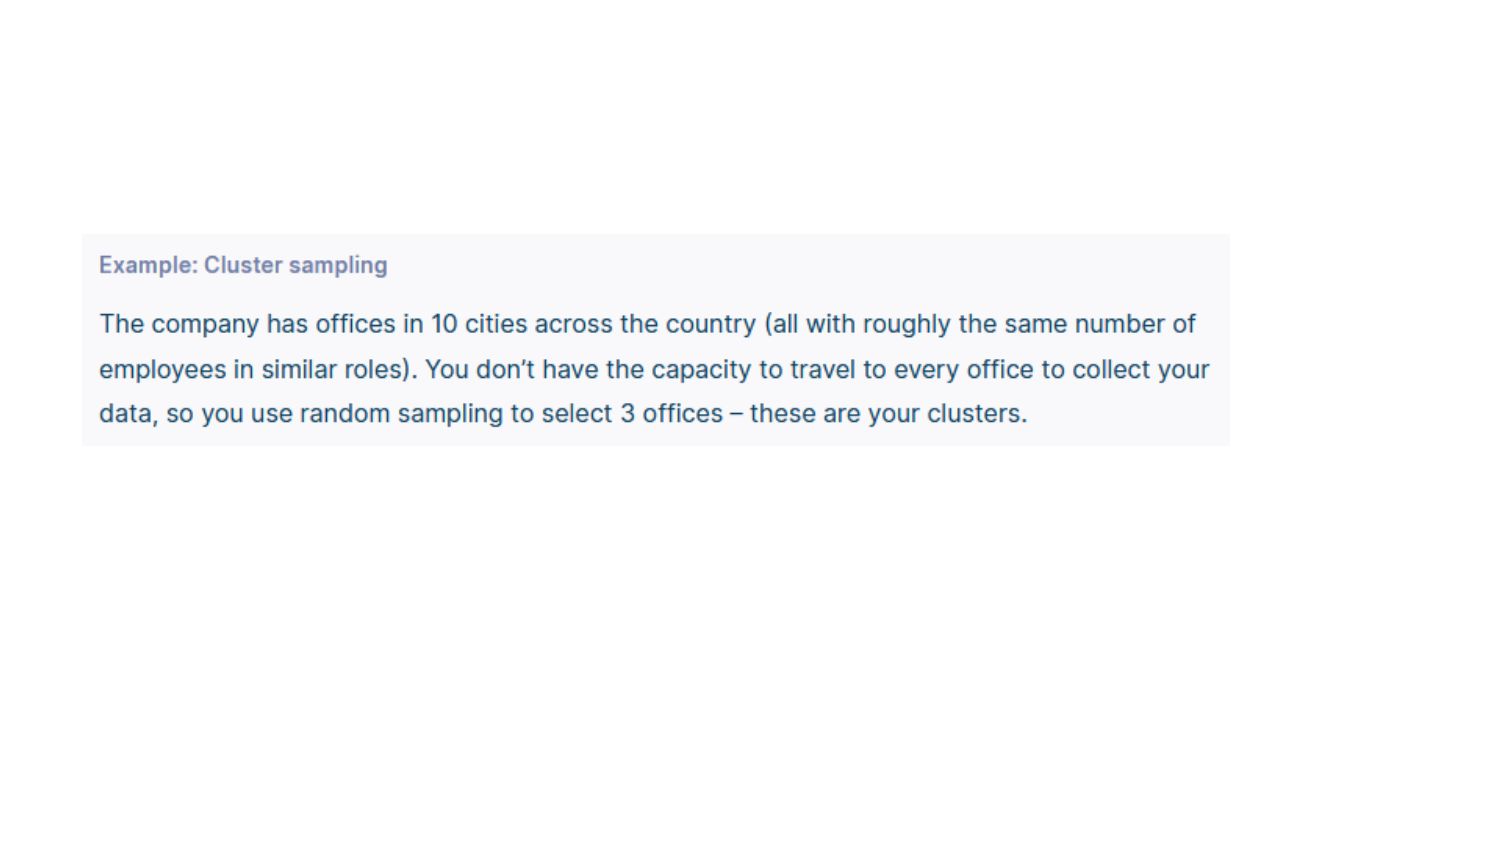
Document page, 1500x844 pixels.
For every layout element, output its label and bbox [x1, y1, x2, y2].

picture [82, 234, 1230, 446]
